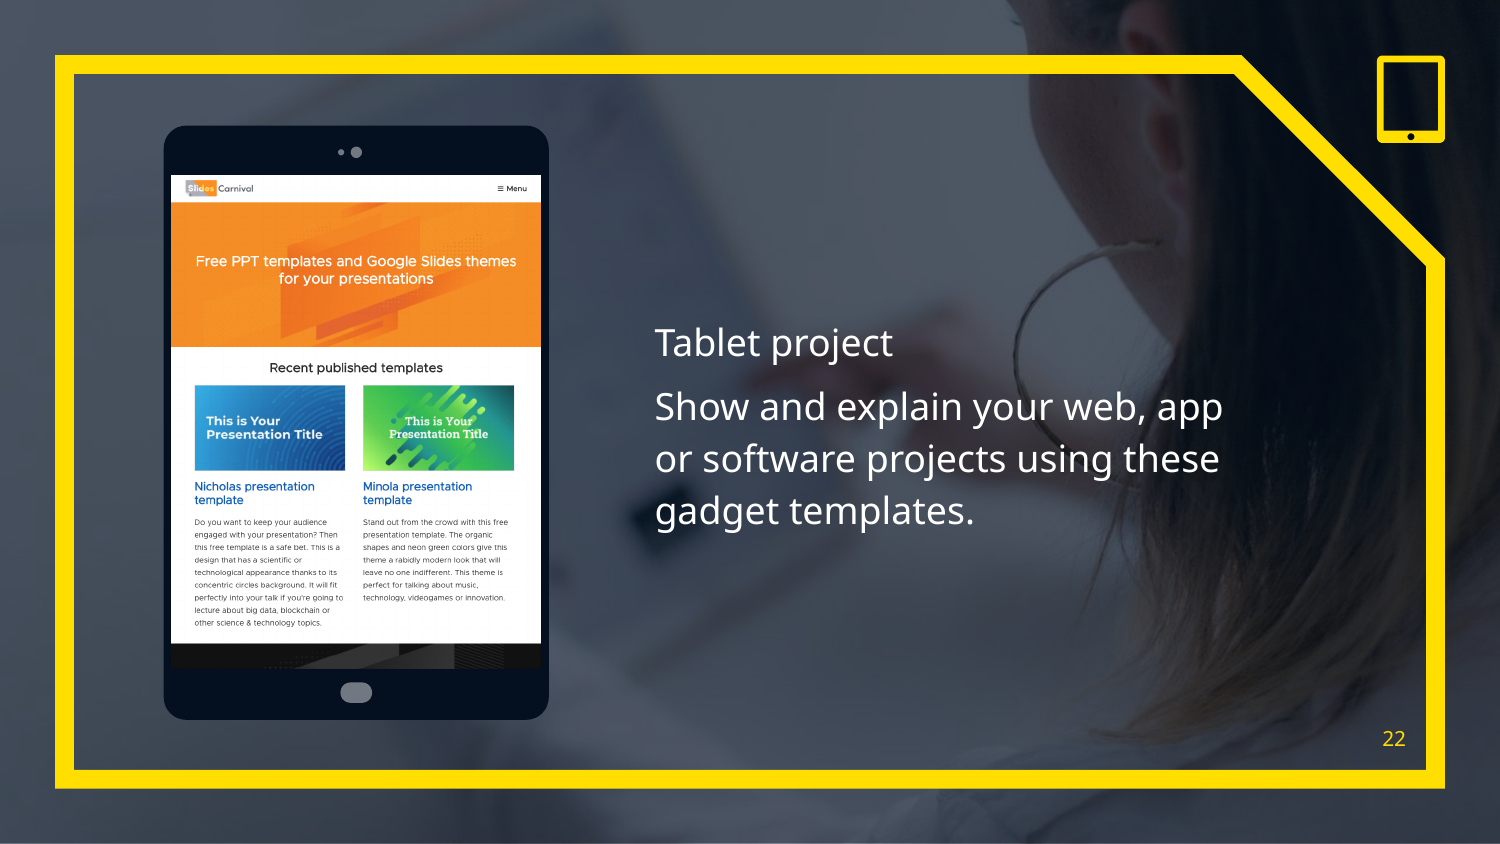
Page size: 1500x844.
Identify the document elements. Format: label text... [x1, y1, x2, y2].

list Tablet project Show and explain your web, app or software projects using these gadget templates. [654, 248, 1226, 596]
picture [0, 0, 1500, 844]
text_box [163, 125, 550, 721]
slide_number 22 [1366, 711, 1406, 755]
text_box [1376, 55, 1445, 143]
